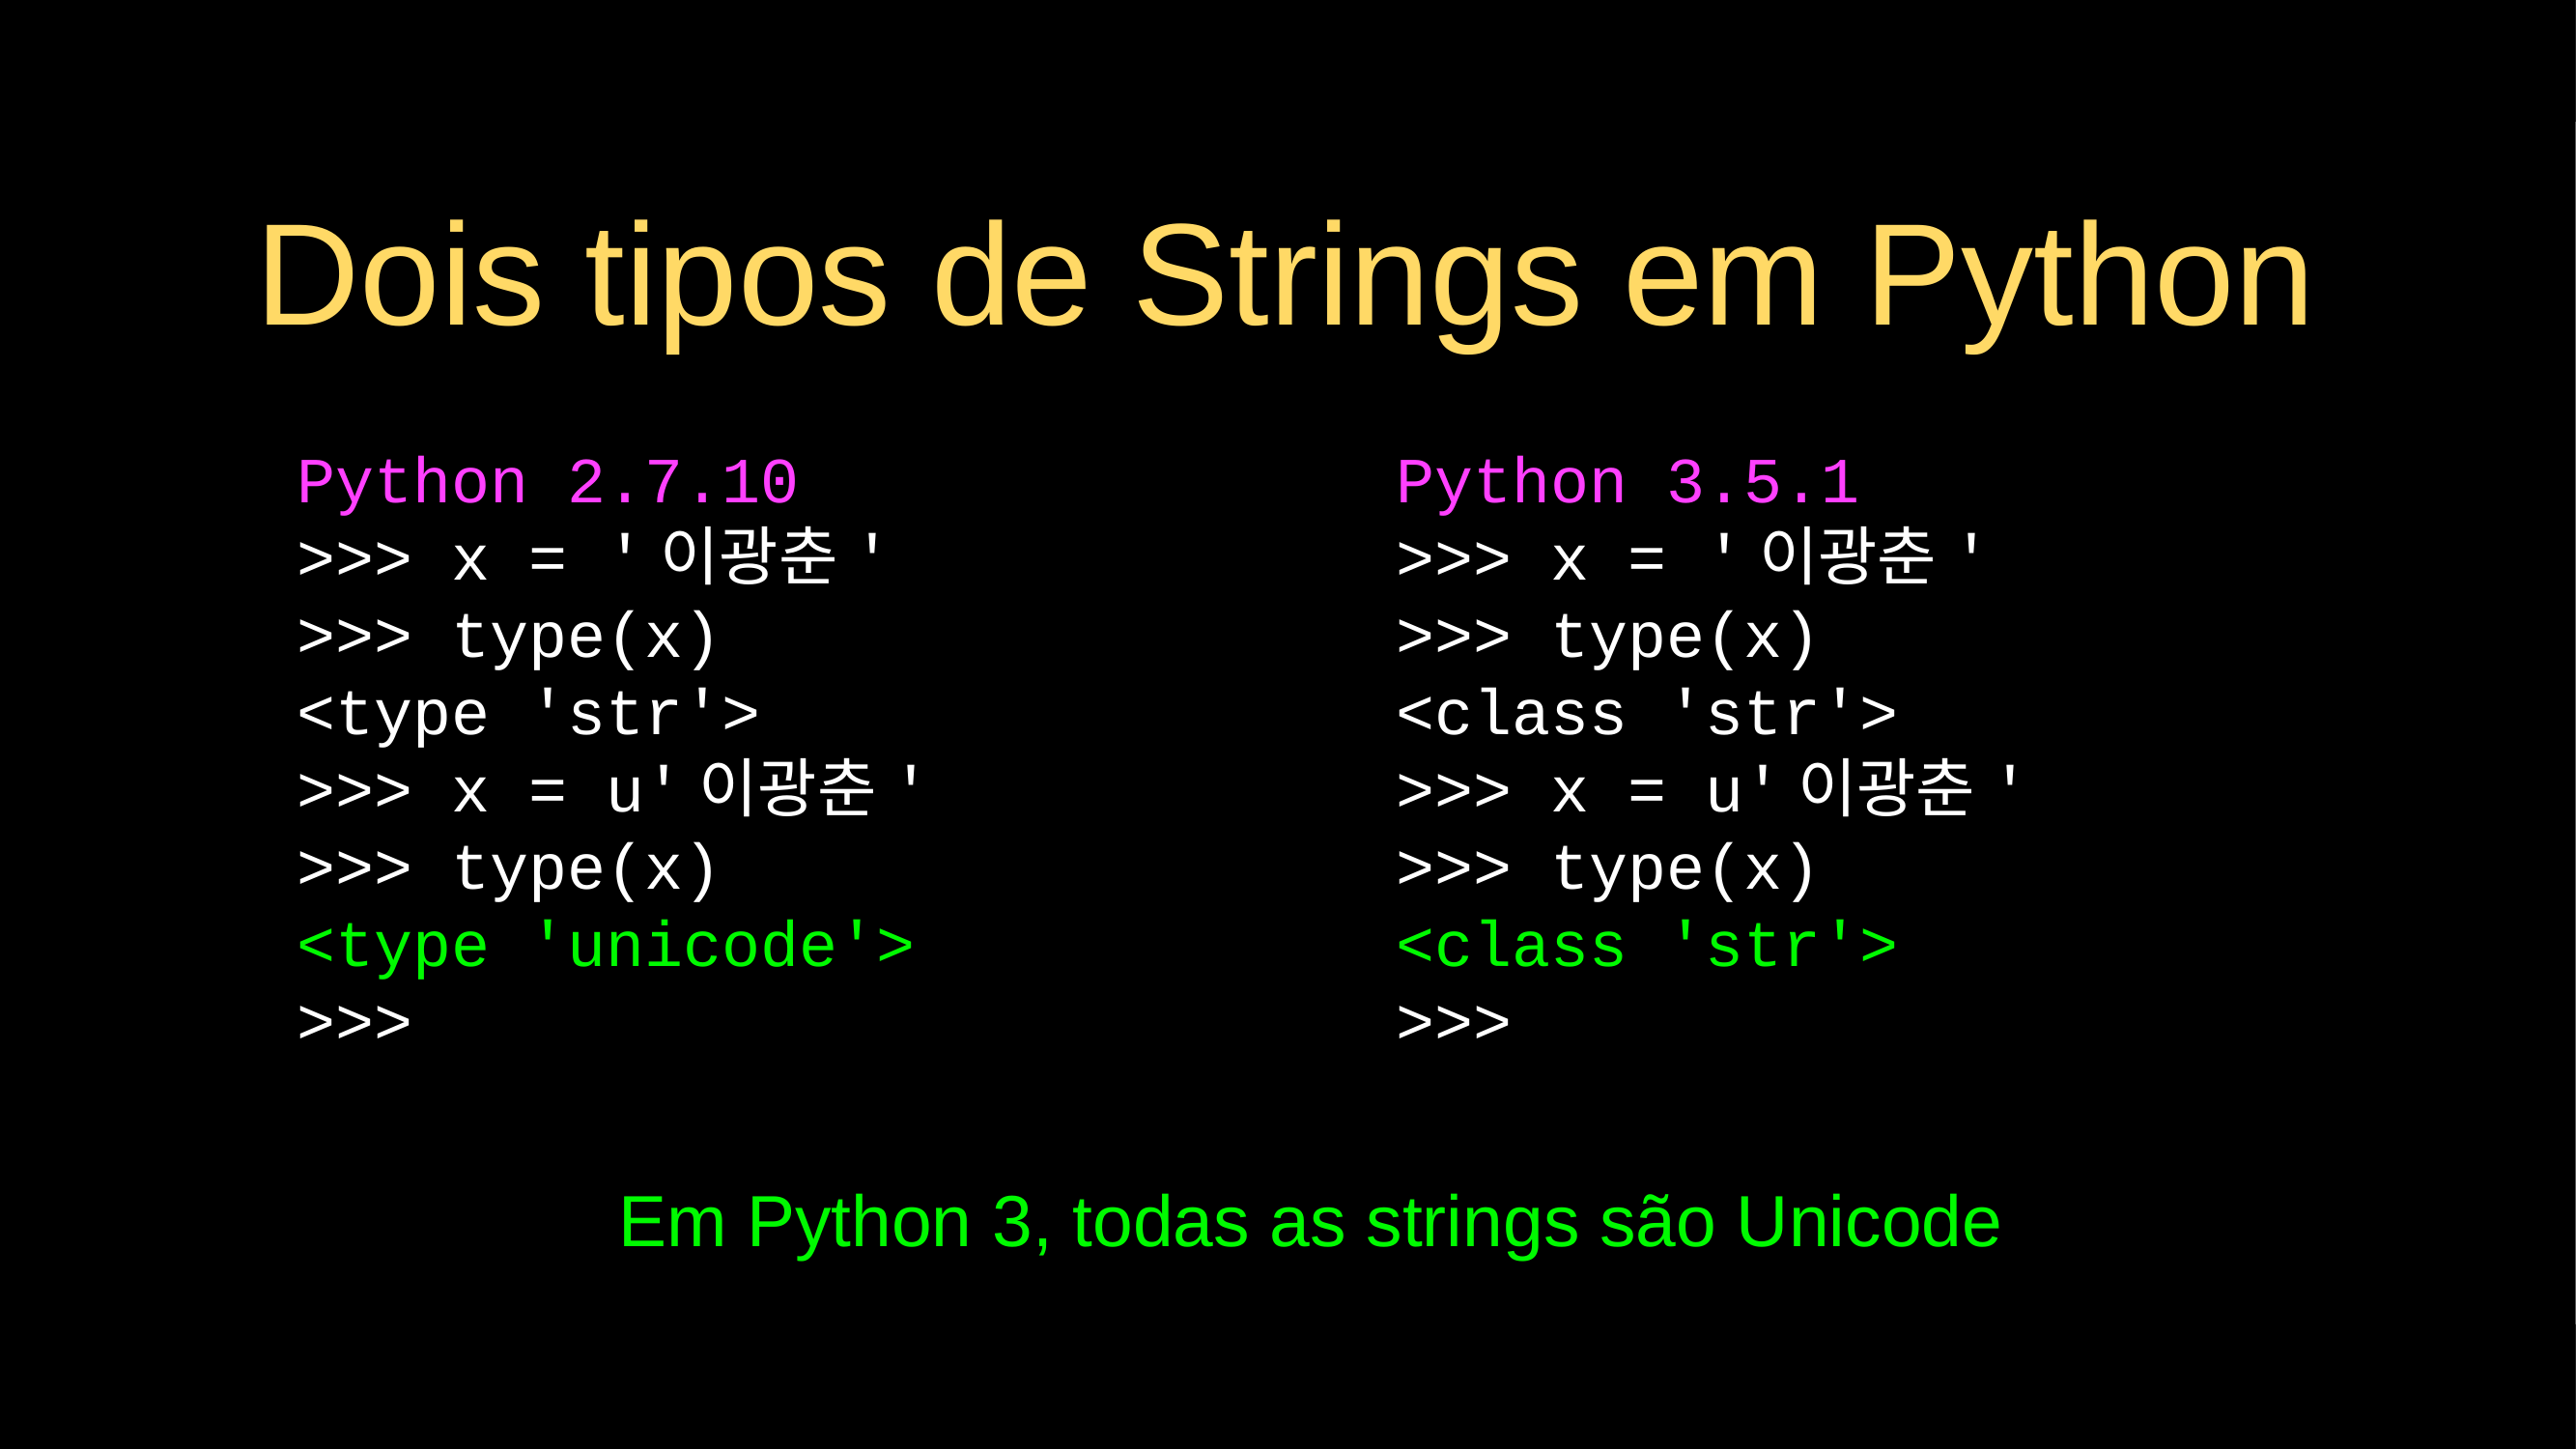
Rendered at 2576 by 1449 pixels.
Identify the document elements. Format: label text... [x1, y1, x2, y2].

text_box Em Python 3, todas as strings são Unicode [604, 1167, 2045, 1269]
text_box Python 2.7.10 >>> x = '이광춘' >>> type(x) <type 'str'> >>> x = u'이광춘' >>> type(x) <type 'unicode'> >>> [282, 431, 1291, 1065]
text_box Python 3.5.1 >>> x = '이광춘' >>> type(x) <class 'str'> >>> x = u'이광춘' >>> type(x) <class 'str'> >>> [1381, 431, 2378, 1065]
title Dois tipos de Strings em Python [183, 131, 2391, 403]
